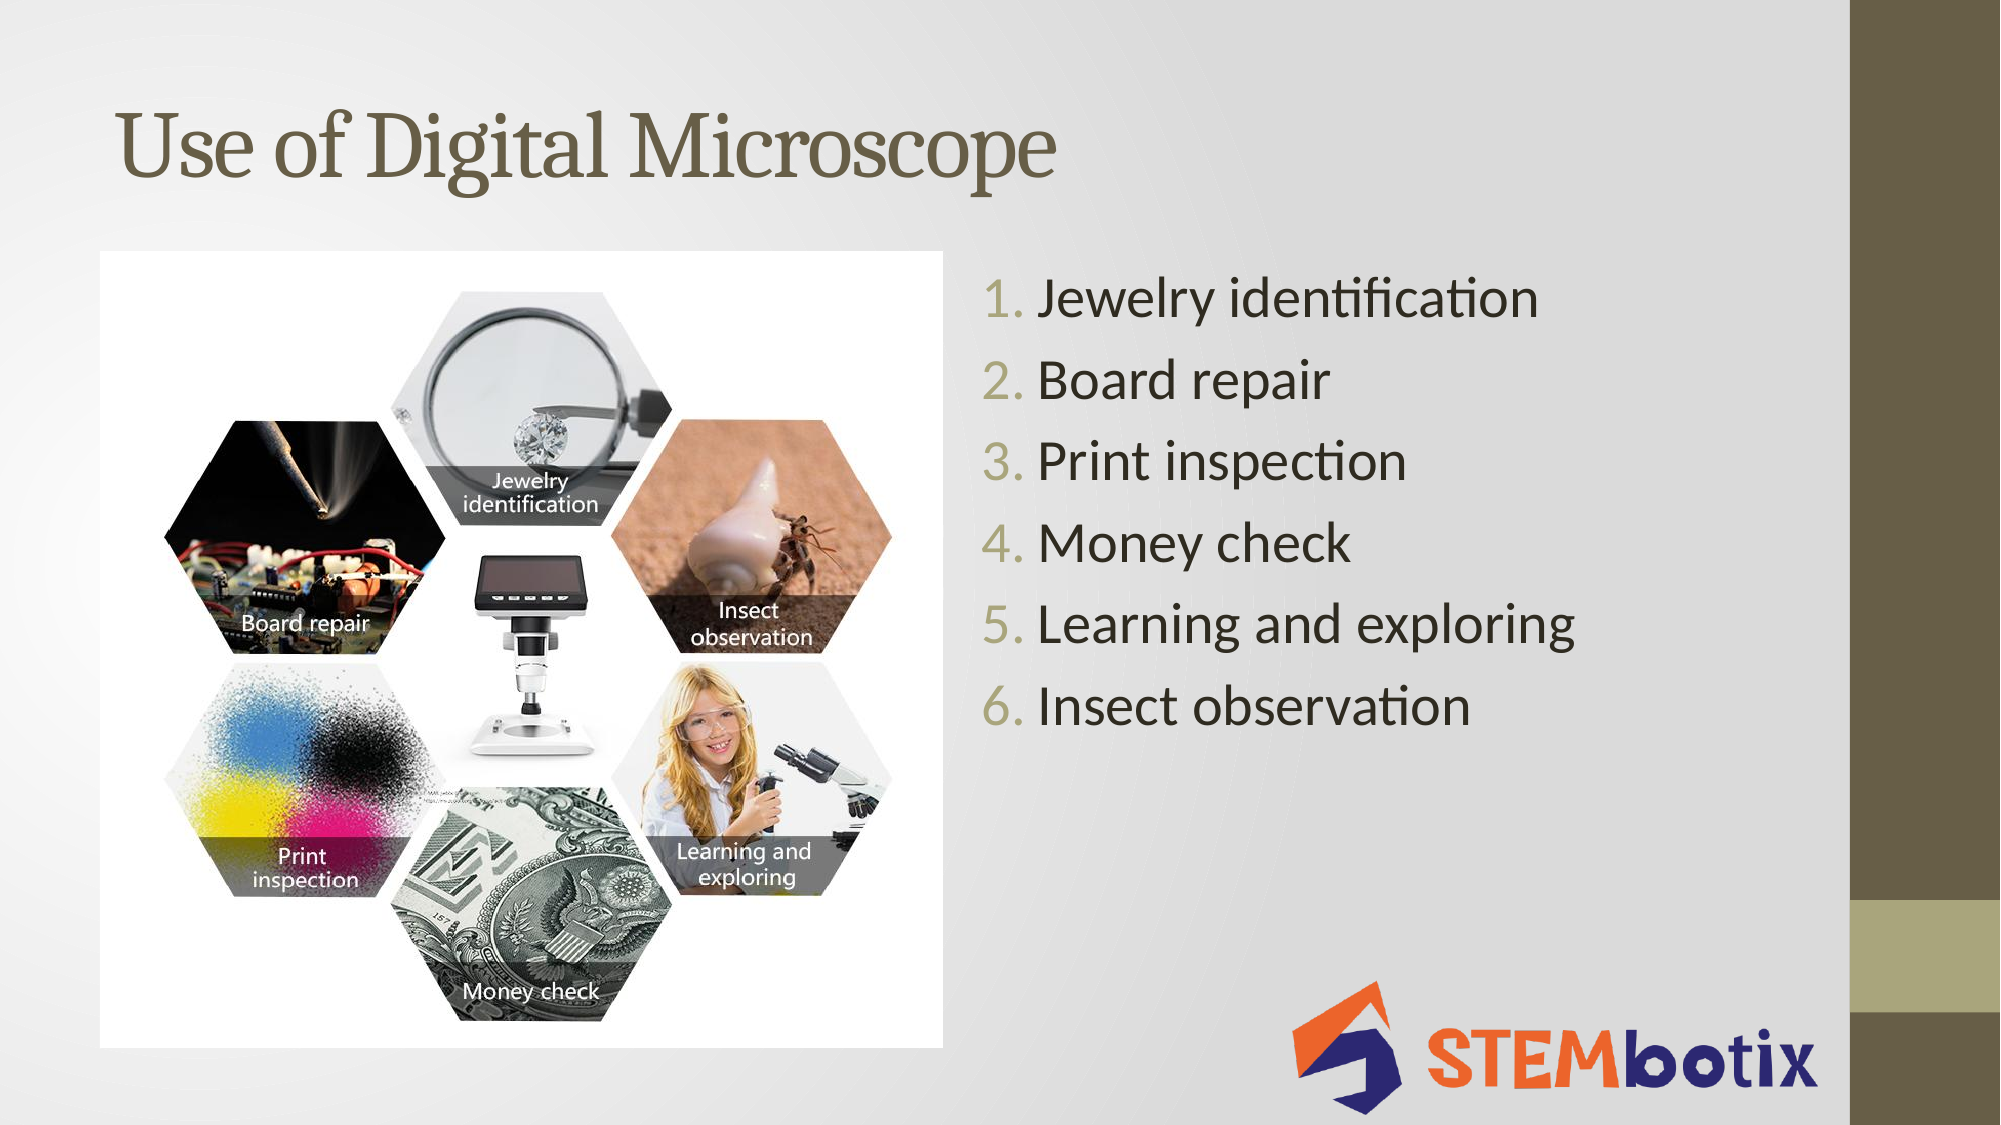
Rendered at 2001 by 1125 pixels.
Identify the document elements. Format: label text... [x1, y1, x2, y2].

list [99, 251, 944, 1048]
picture [1292, 980, 1818, 1115]
list Jewelry identification Board repair Print inspection Money check Learning and exploring Insect observation [966, 251, 1767, 1005]
title Use of Digital Microscope [99, 45, 1767, 233]
